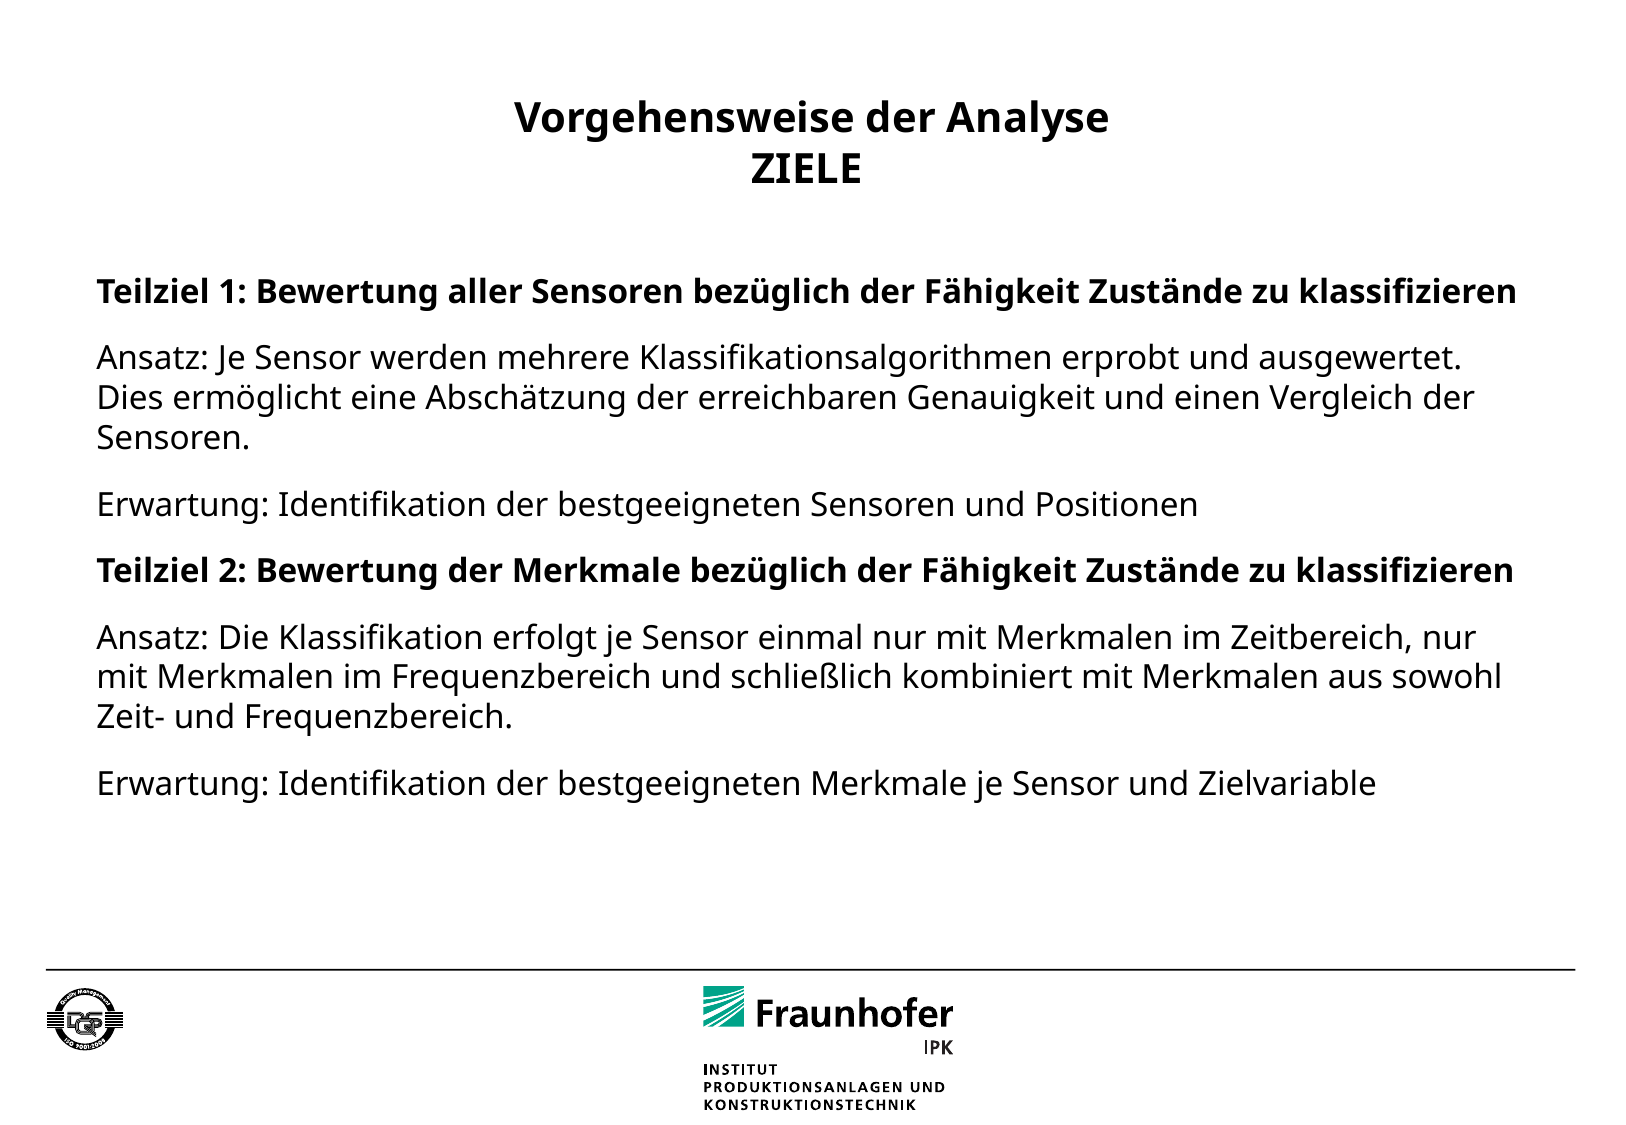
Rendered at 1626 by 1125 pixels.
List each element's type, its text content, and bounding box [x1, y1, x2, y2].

title Vorgehensweise der Analyse ZIELE [81, 83, 1544, 233]
list Teilziel 1: Bewertung aller Sensoren bezüglich der Fähigkeit Zustände zu klassifizieren Ansatz: Je Sensor werden mehrere Klassifikationsalgorithmen erprobt und ausgewertet. Dies ermöglicht eine Abschätzung der erreichbaren Genauigkeit und einen Vergleich der Sensoren. Erwartung: Identifikation der bestgeeigneten Sensoren und Positionen Teilziel 2: Bewertung der Merkmale bezüglich der Fähigkeit Zustände zu klassifizieren Ansatz: Die Klassifikation erfolgt je Sensor einmal nur mit Merkmalen im Zeitbereich, nur mit Merkmalen im Frequenzbereich und schließlich kombiniert mit Merkmalen aus sowohl Zeit- und Frequenzbereich. Erwartung: Identifikation der bestgeeigneten Merkmale je Sensor und Zielvariable [81, 262, 1544, 964]
